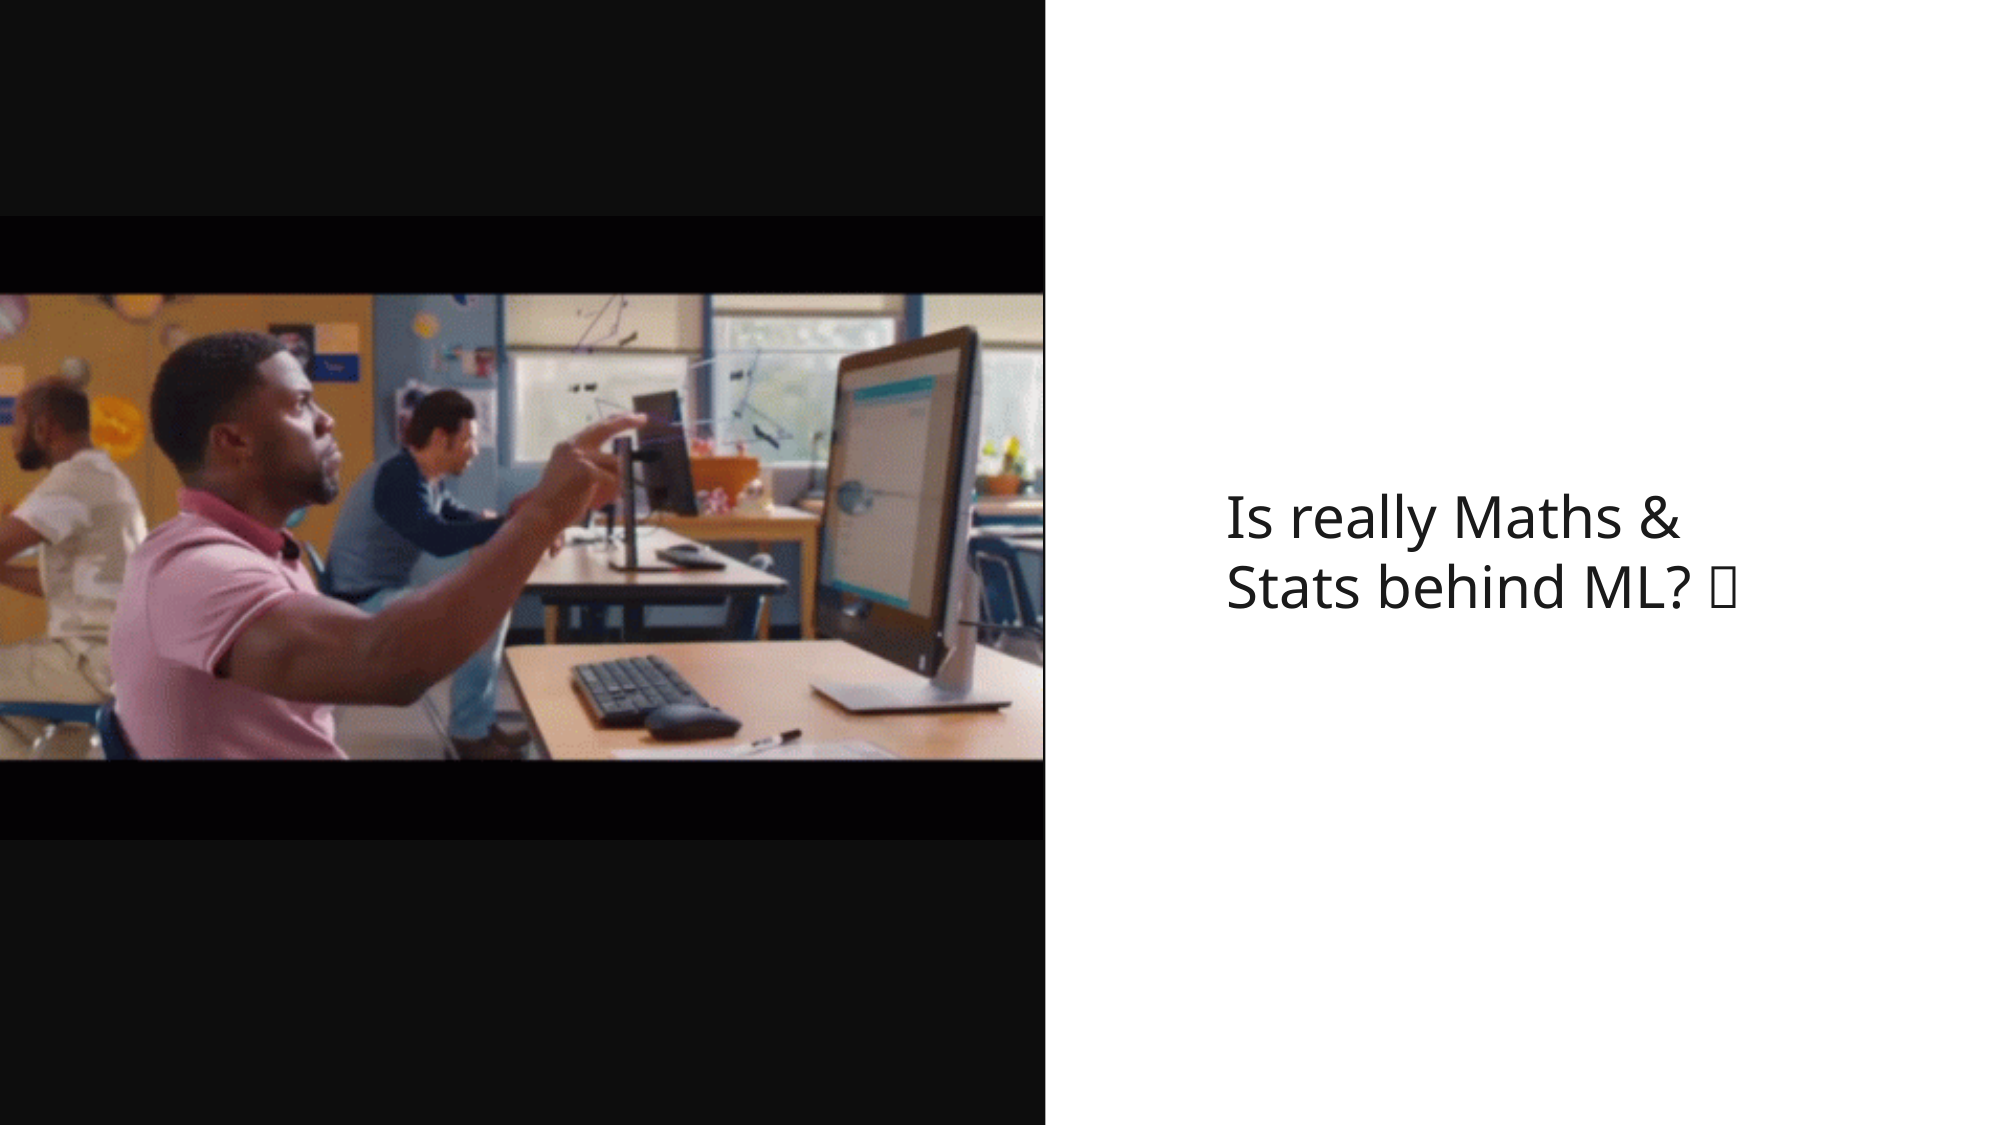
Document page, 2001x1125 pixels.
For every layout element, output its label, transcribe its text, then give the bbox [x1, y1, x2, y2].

text_box [0, 0, 1046, 1125]
title Is really Maths & Stats behind ML? 🤔 [1226, 479, 1787, 715]
picture [0, 216, 1043, 841]
